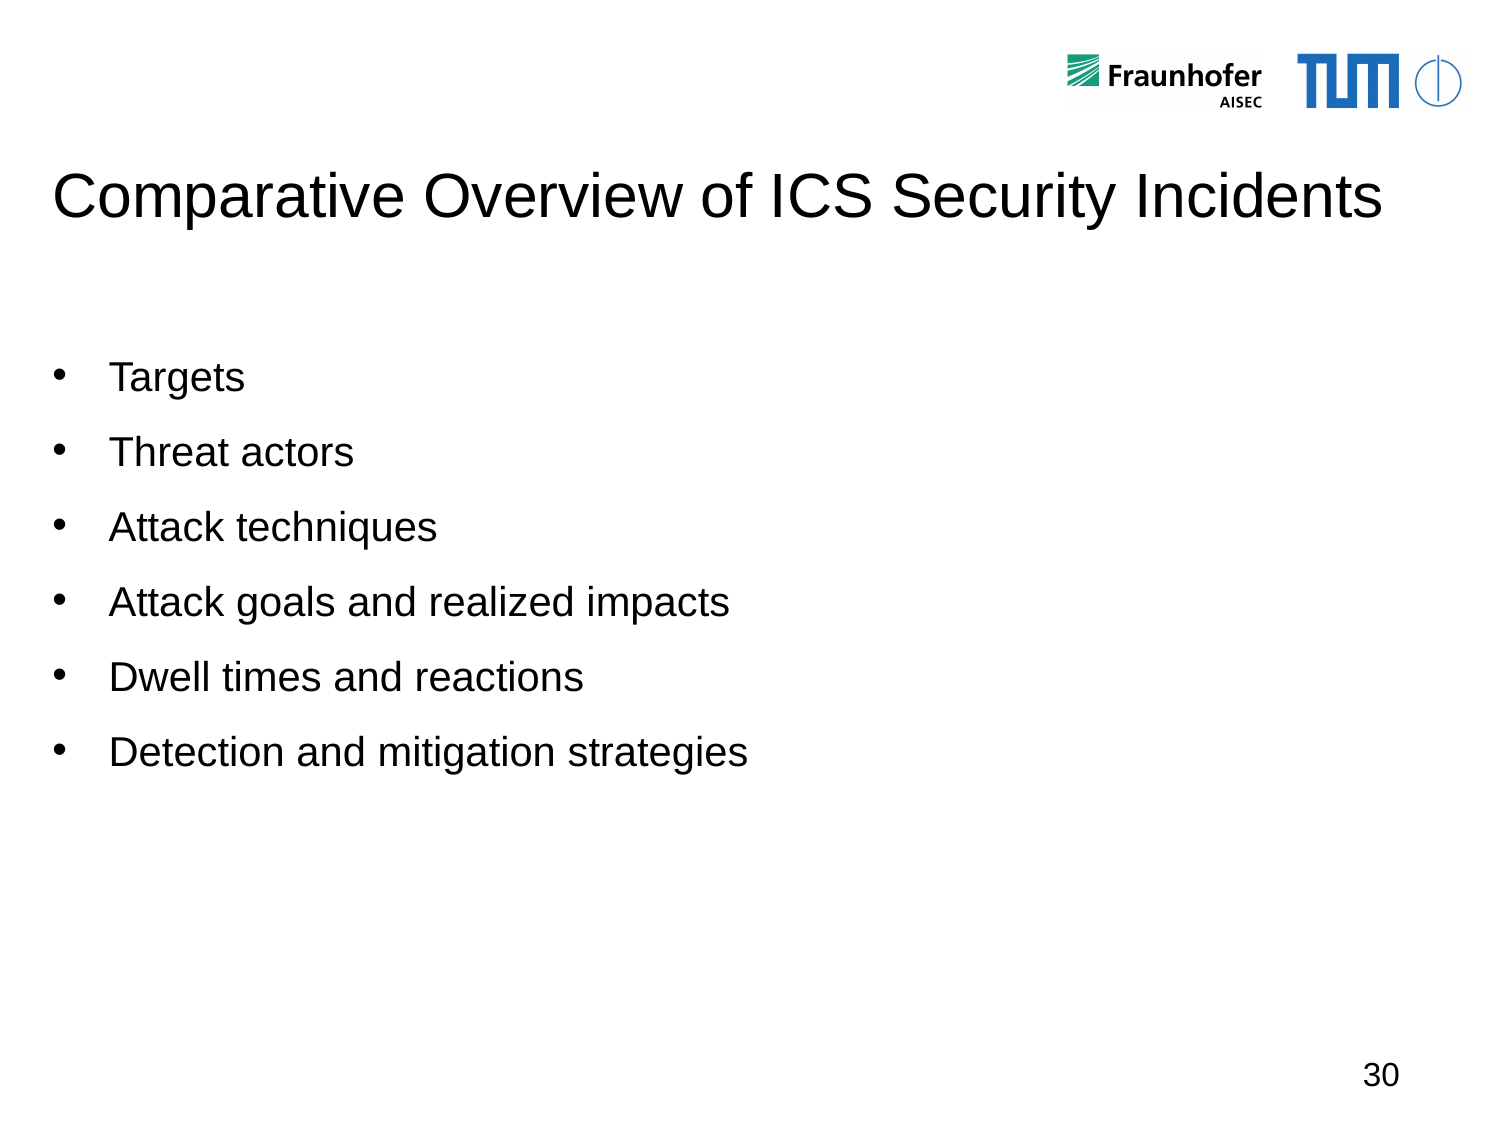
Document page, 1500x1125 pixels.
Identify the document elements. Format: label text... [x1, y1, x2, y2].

picture [1066, 53, 1263, 109]
picture [1296, 53, 1472, 109]
title Comparative Overview of ICS Security Incidents [52, 162, 1449, 231]
list Targets Threat actors Attack techniques Attack goals and realized impacts Dwell times and reactions Detection and mitigation strategies [52, 324, 1449, 1003]
text_box 30 [1362, 1047, 1500, 1094]
